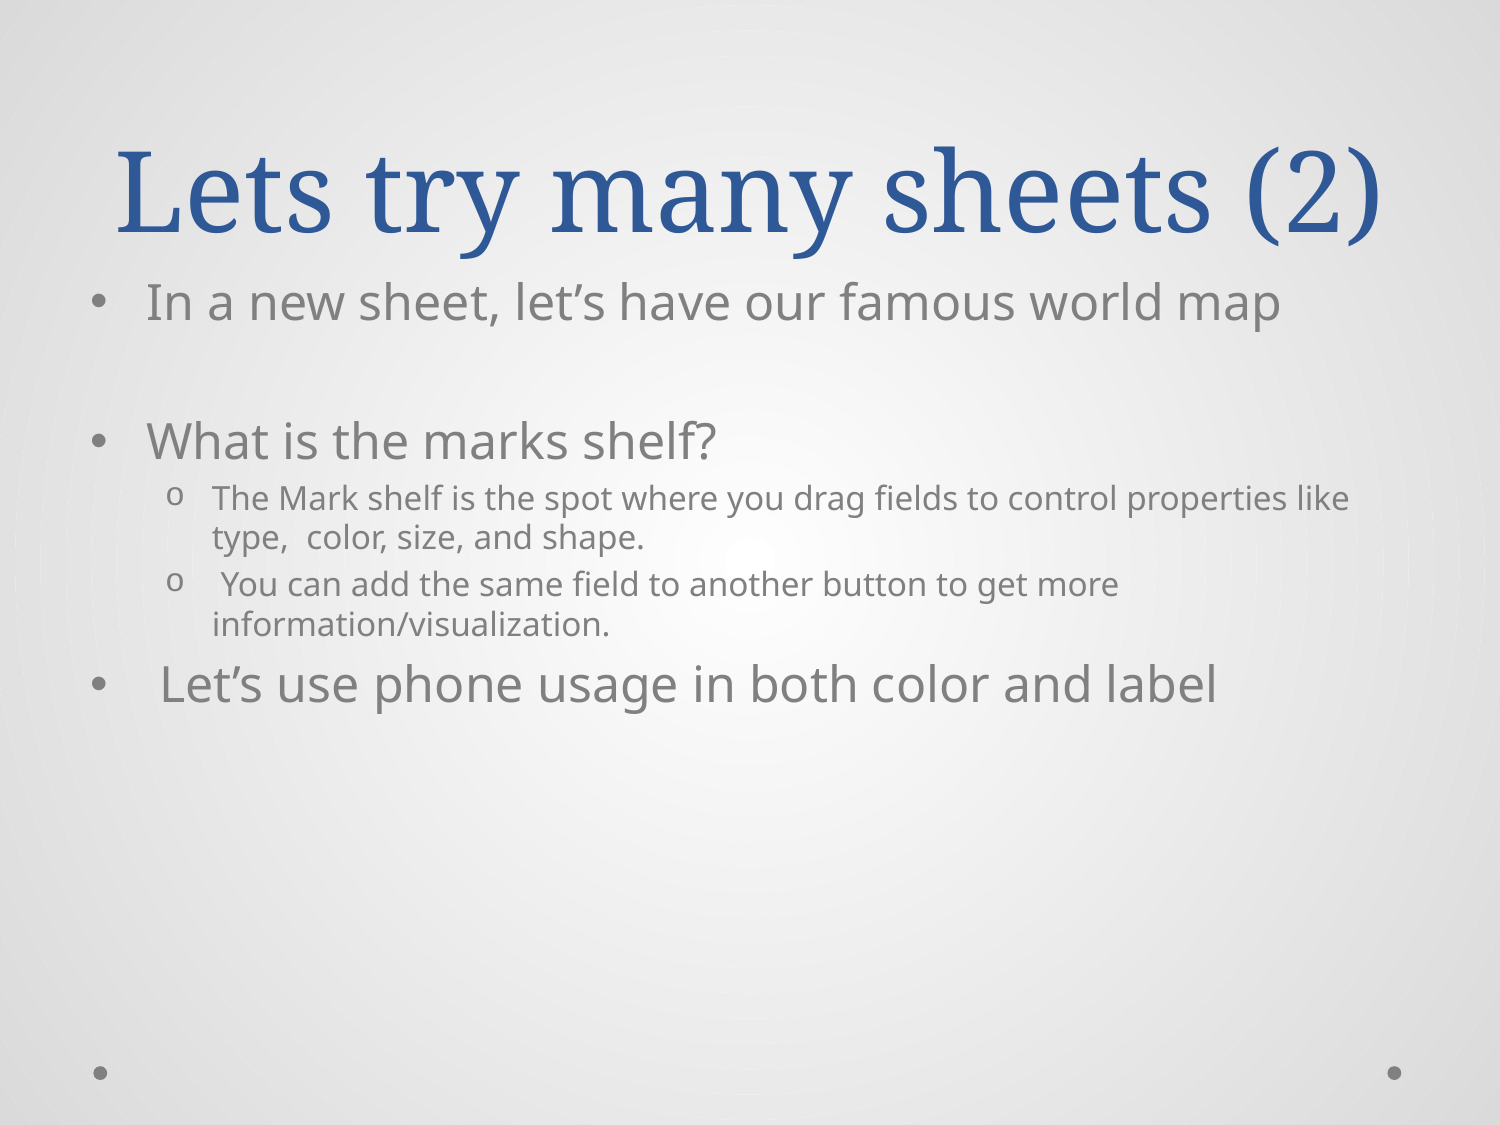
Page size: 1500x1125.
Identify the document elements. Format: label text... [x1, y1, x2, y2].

list In a new sheet, let’s have our famous world map What is the marks shelf? The Mark shelf is the spot where you drag fields to control properties like type, color, size, and shape. You can add the same field to another button to get more information/visualization. Let’s use phone usage in both color and label [75, 262, 1425, 1005]
title Lets try many sheets (2) [75, 0, 1425, 262]
